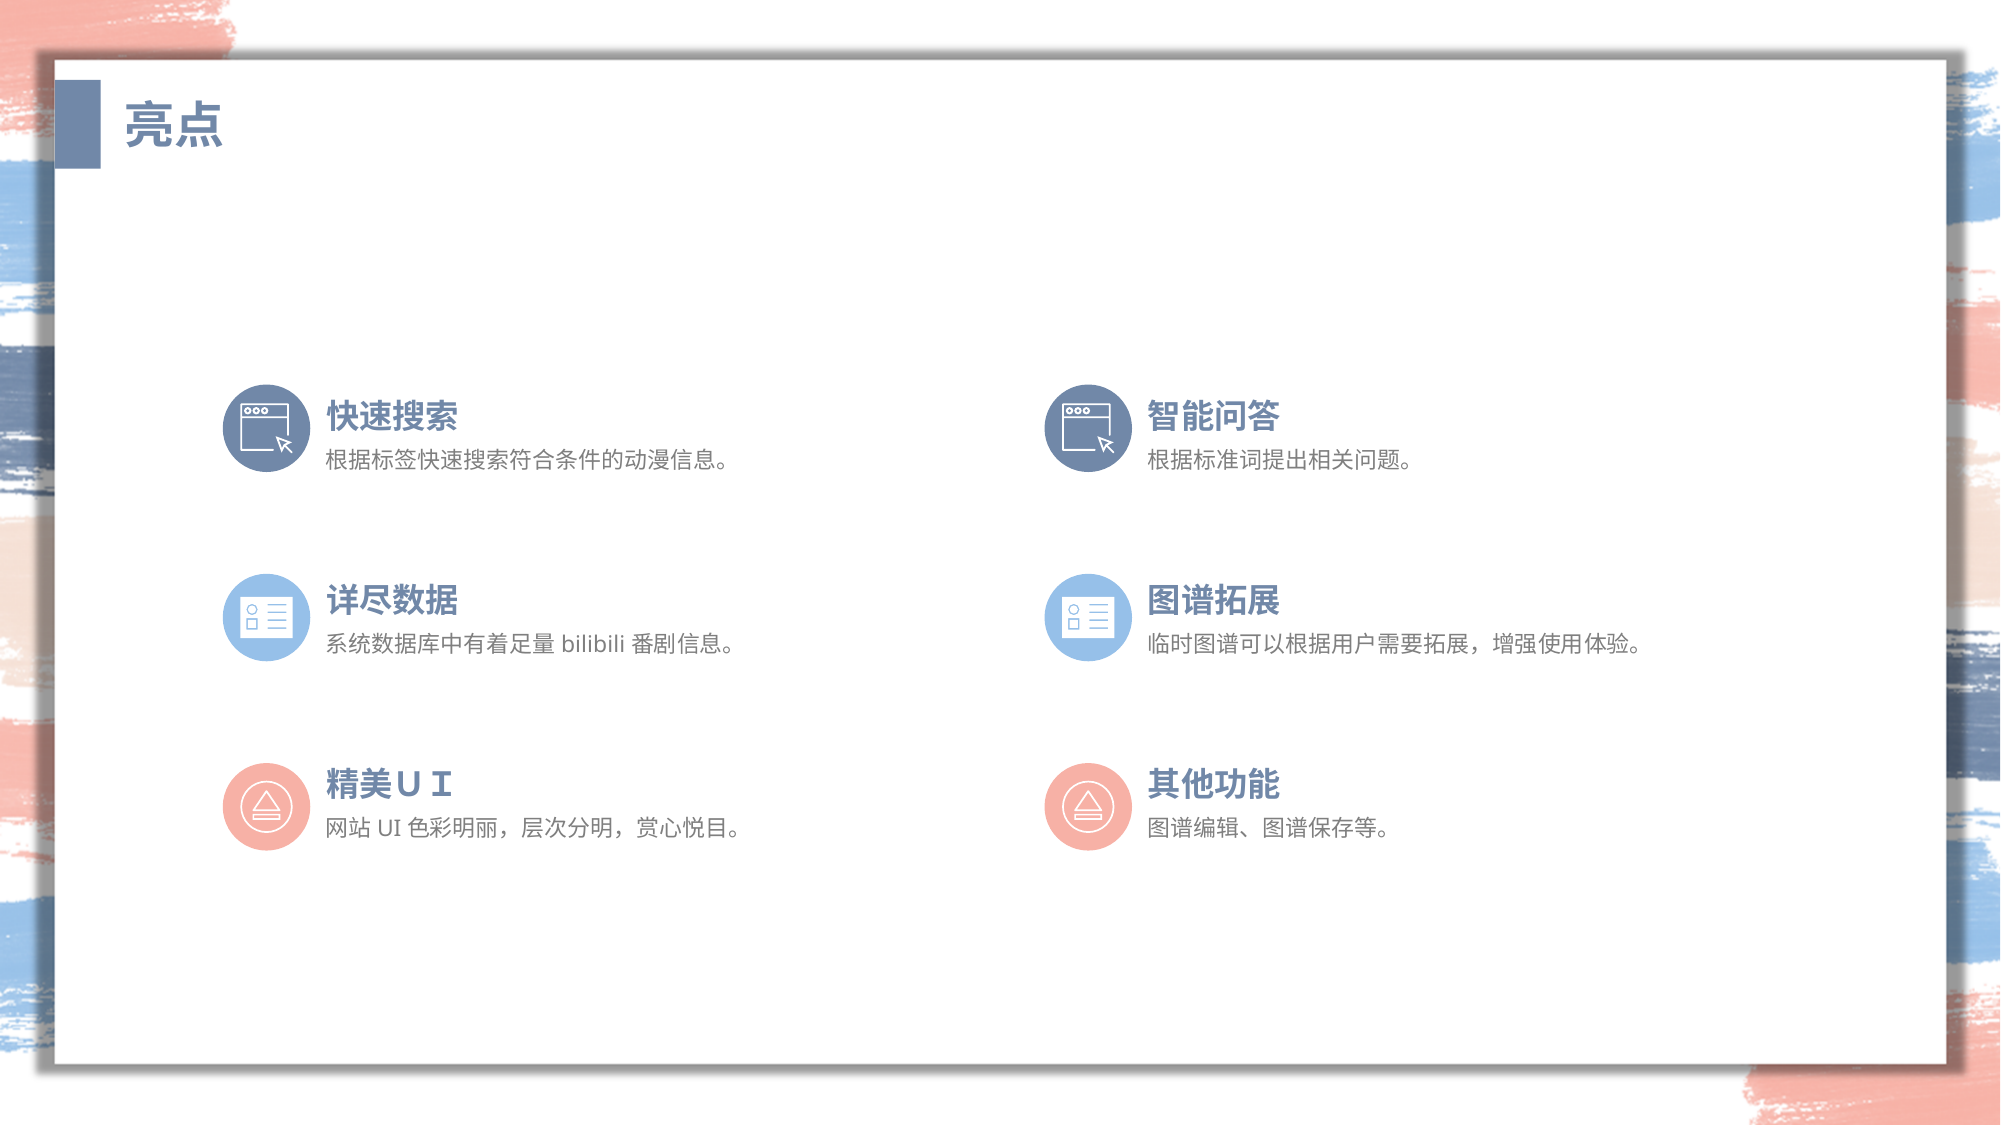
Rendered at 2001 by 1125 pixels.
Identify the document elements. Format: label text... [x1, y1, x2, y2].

text_box 临时图谱可以根据用户需要拓展，增强使用体验。 [1132, 608, 1797, 665]
text_box 图谱拓展 [1133, 572, 1296, 608]
picture [0, 0, 2001, 1125]
text_box [1044, 573, 1132, 662]
text_box [1097, 436, 1115, 454]
text_box [1062, 596, 1115, 639]
text_box 其他功能 [1133, 755, 1296, 792]
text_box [222, 384, 975, 851]
text_box 图谱编辑、图谱保存等。 [1132, 792, 1797, 849]
text_box [1062, 403, 1111, 451]
text_box [1044, 384, 1132, 473]
text_box 根据标准词提出相关问题。 [1132, 424, 1797, 481]
text_box 智能问答 [1133, 388, 1296, 424]
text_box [54, 79, 241, 169]
text_box [1044, 763, 1132, 851]
text_box [1062, 780, 1115, 833]
